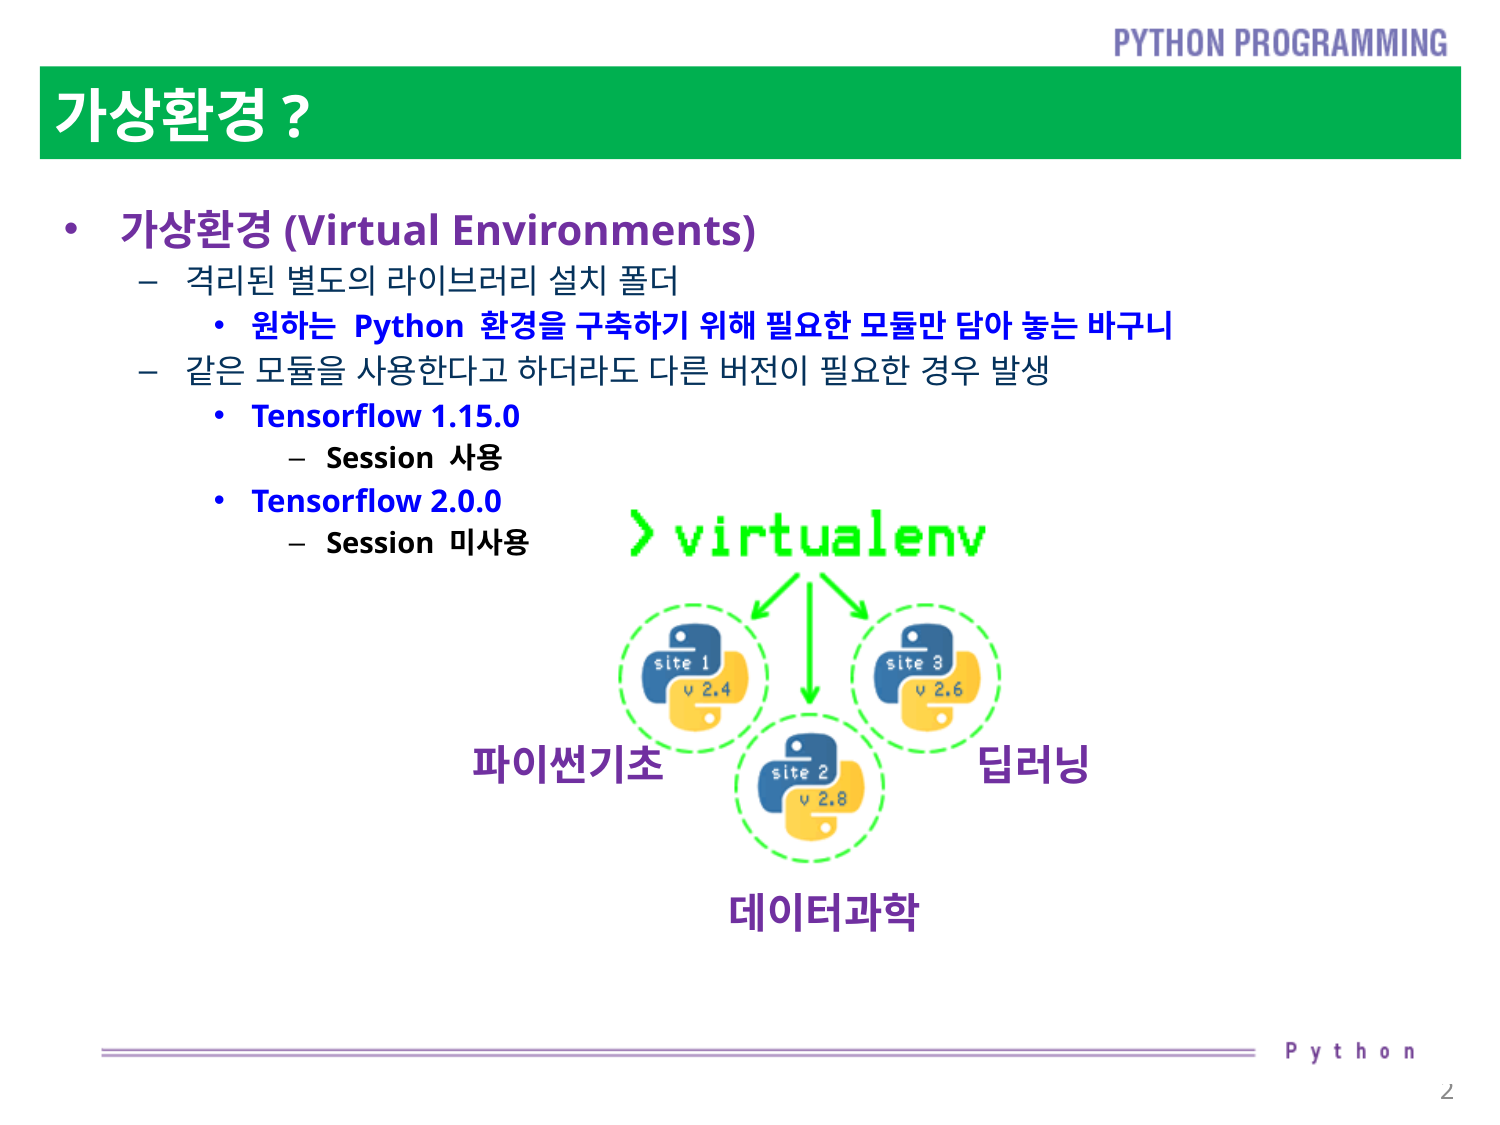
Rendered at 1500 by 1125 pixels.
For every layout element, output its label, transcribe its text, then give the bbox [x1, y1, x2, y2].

picture [18, 1020, 1483, 1084]
text_box 딥러닝 [1011, 731, 1108, 796]
text_box 파이썬기초 [458, 731, 609, 796]
picture [1106, 13, 1462, 66]
slide_number 2 [1119, 1071, 1470, 1112]
title 가상환경? [39, 76, 1444, 152]
picture [614, 501, 1006, 868]
list 가상환경(Virtual Environments) 격리된 별도의 라이브러리 설치 폴더 원하는 Python 환경을 구축하기 위해 필요한 모듈만 담아 놓는 바구니 같은 모듈을 사용한다고 하더라도 다른 버전이 필요한 경우 발생 Tensorflow 1.15.0 Session 사용 Tensorflow 2.0.0 Session 미사용 [48, 195, 1461, 1041]
text_box 데이터과학 [713, 879, 937, 945]
